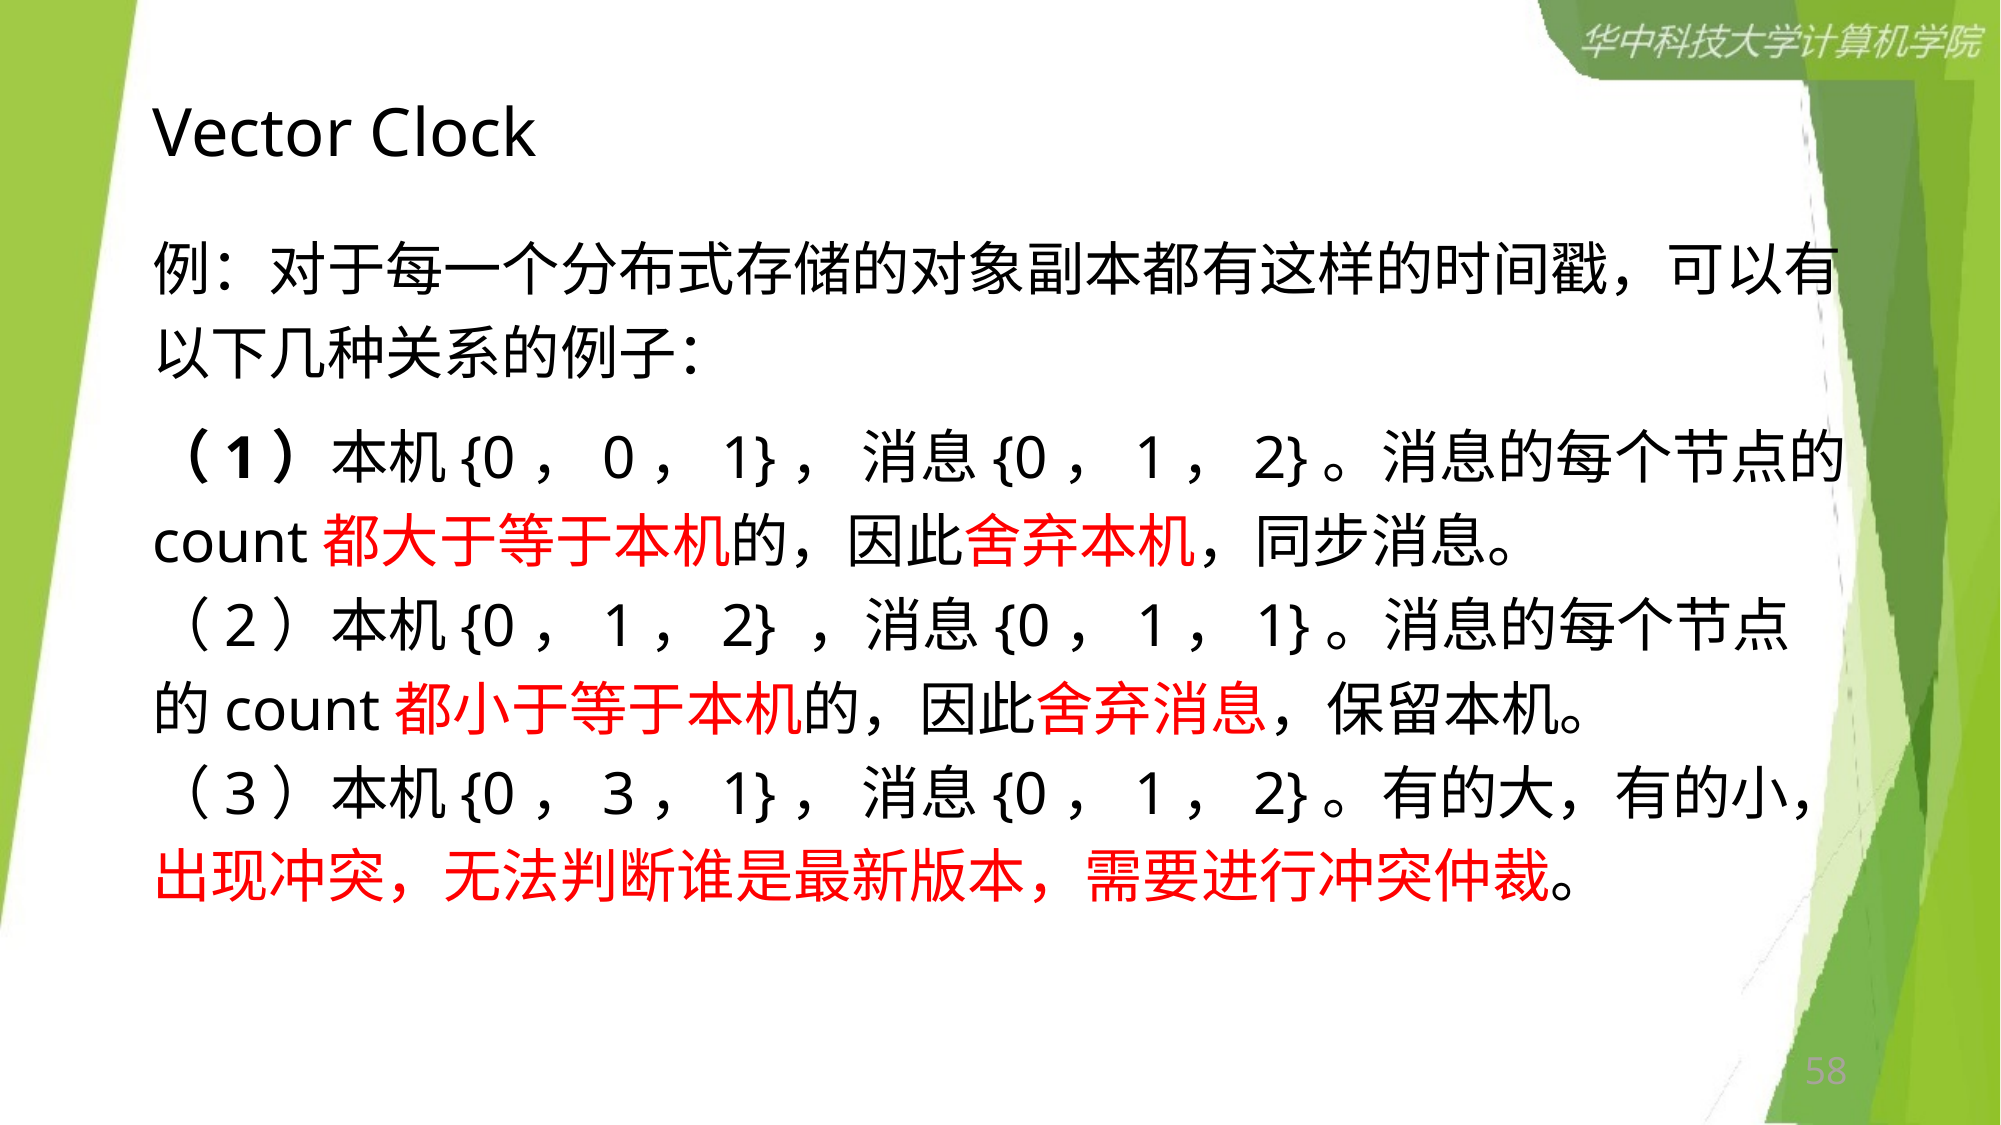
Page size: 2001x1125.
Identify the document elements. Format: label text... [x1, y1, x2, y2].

picture [0, 0, 2001, 1125]
title Vector Clock [137, 59, 1863, 210]
slide_number 58 [1412, 1042, 1863, 1103]
list 例：对于每一个分布式存储的对象副本都有这样的时间戳，可以有以下几种关系的例子： （1）本机{0，0，1}， 消息{0，1，2}。消息的每个节点的count都大于等于本机的，因此舍弃本机，同步消息。 （2）本机{0，1，2} ，消息{0，1，1}。消息的每个节点的count都小于等于本机的，因此舍弃消息，保留本机。 （3）本机{0，3，1}， 消息{0，1，2}。有的大，有的小，出现冲突，无法判断谁是最新版本，需要进行冲突仲裁。 [137, 210, 1863, 925]
